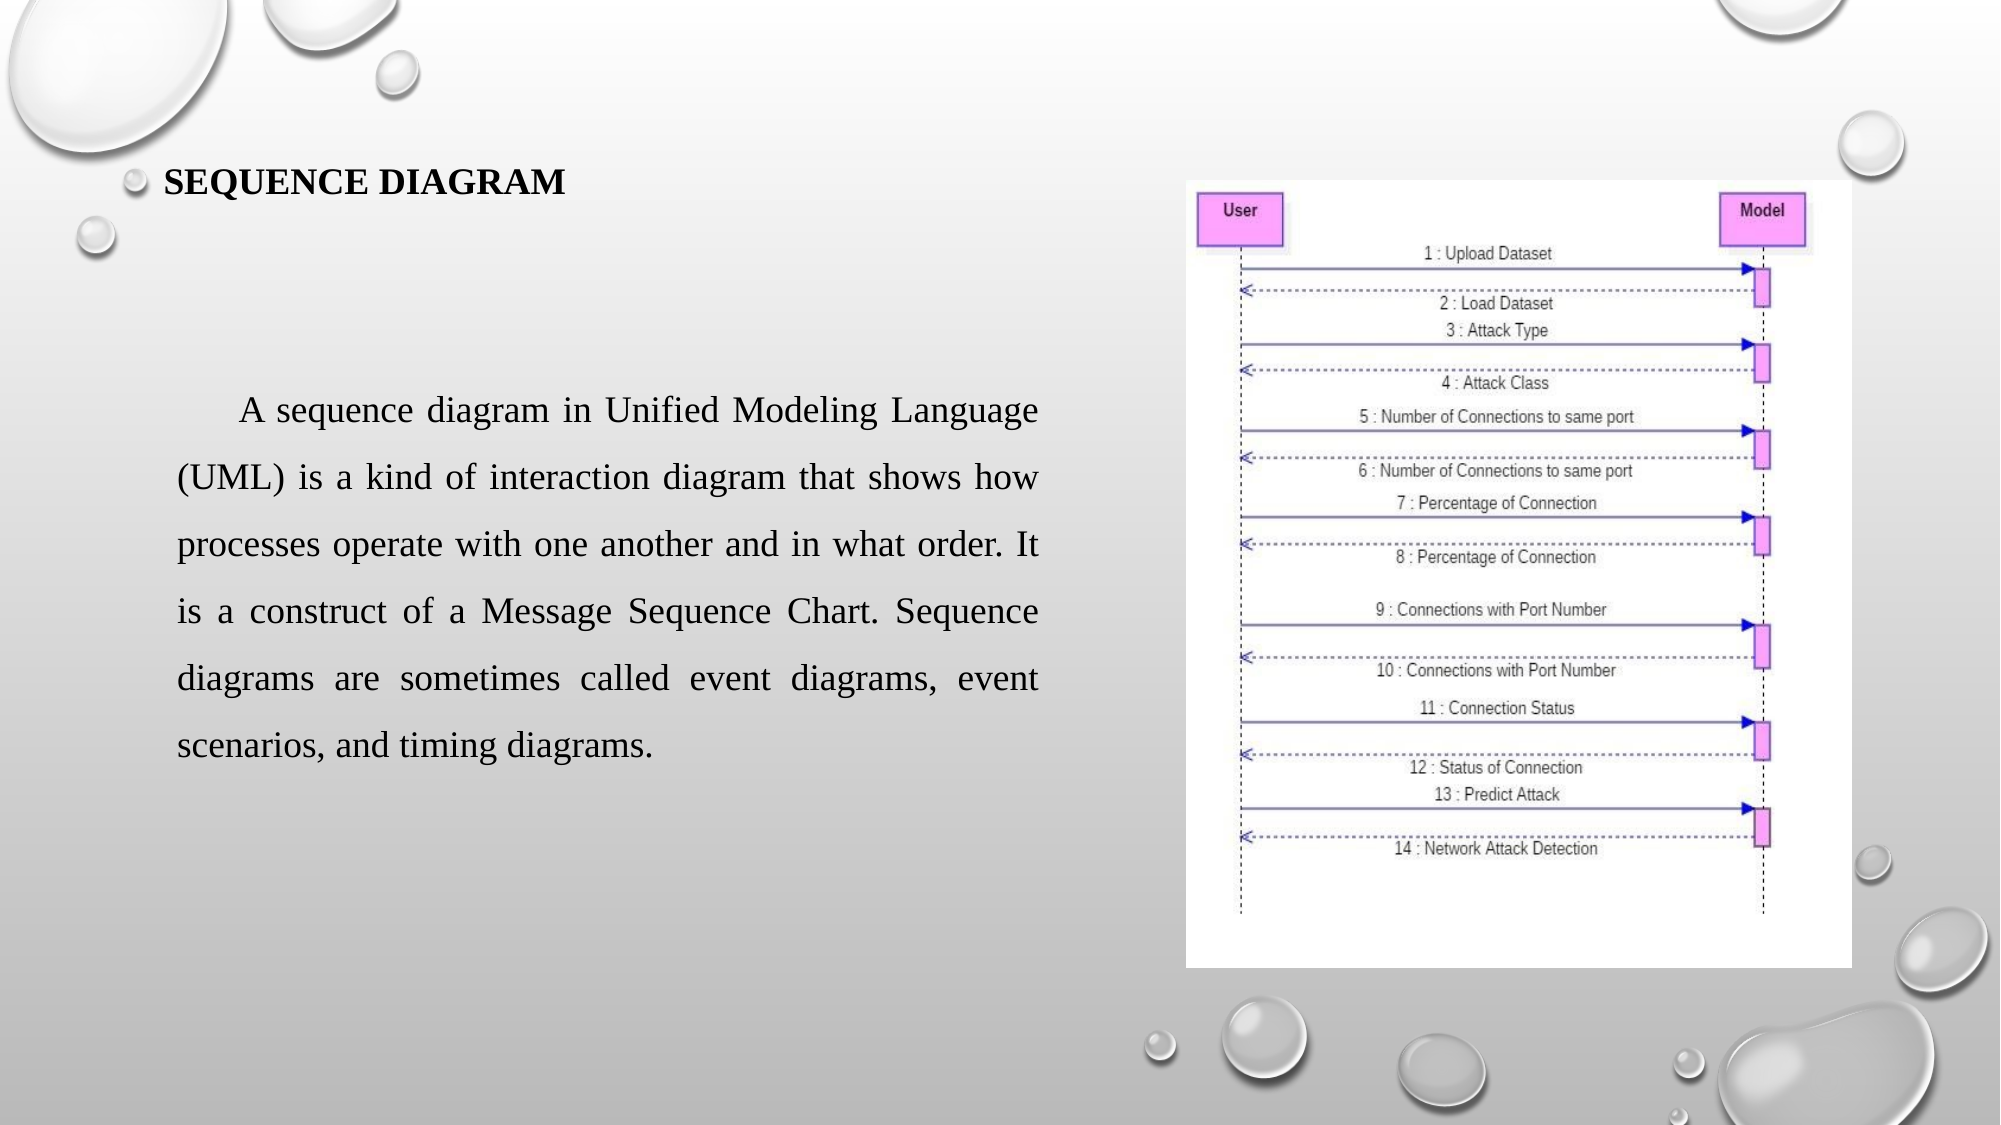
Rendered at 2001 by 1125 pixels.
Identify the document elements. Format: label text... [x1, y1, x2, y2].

text_box SEQUENCE DIAGRAM [148, 149, 1149, 210]
picture [0, 0, 2000, 1125]
text_box A sequence diagram in Unified Modeling Language (UML) is a kind of interaction diagram that shows how processes operate with one another and in what order. It is a construct of a Message Sequence Chart. Sequence diagrams are sometimes called event diagrams, event scenarios, and timing diagrams. [73, 355, 1073, 773]
